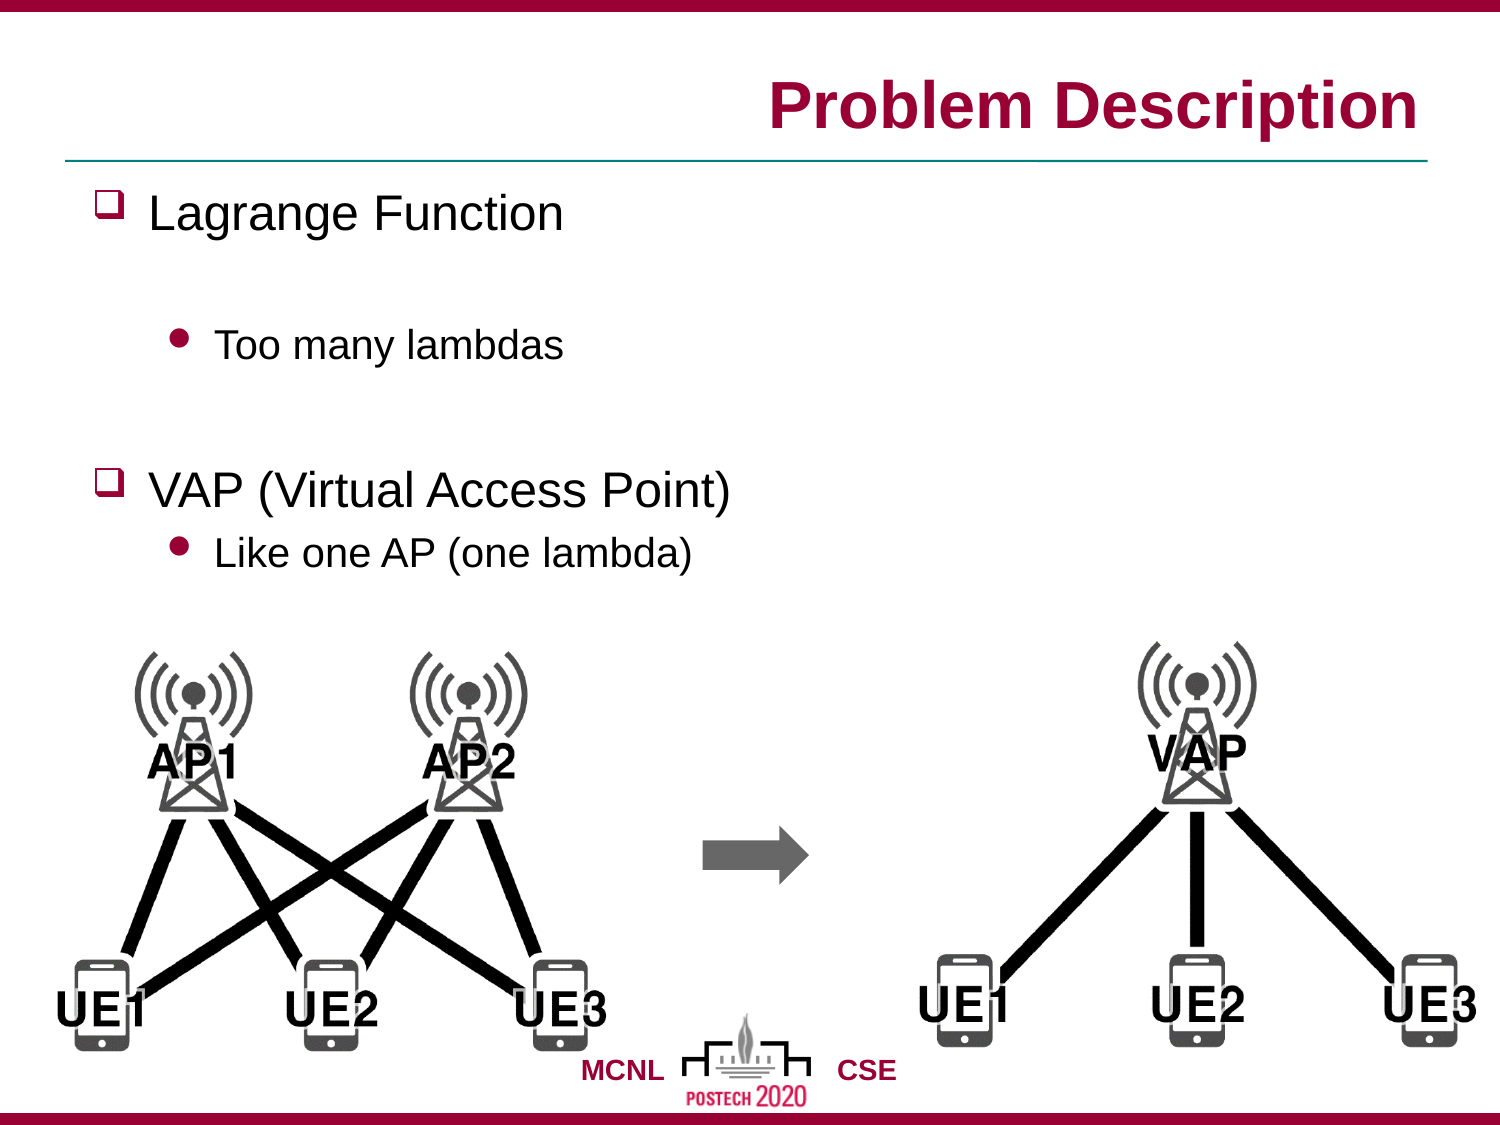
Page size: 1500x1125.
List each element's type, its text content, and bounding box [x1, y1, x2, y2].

picture [672, 1059, 820, 1111]
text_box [52, 641, 1479, 1059]
title Problem Description [74, 36, 1436, 150]
